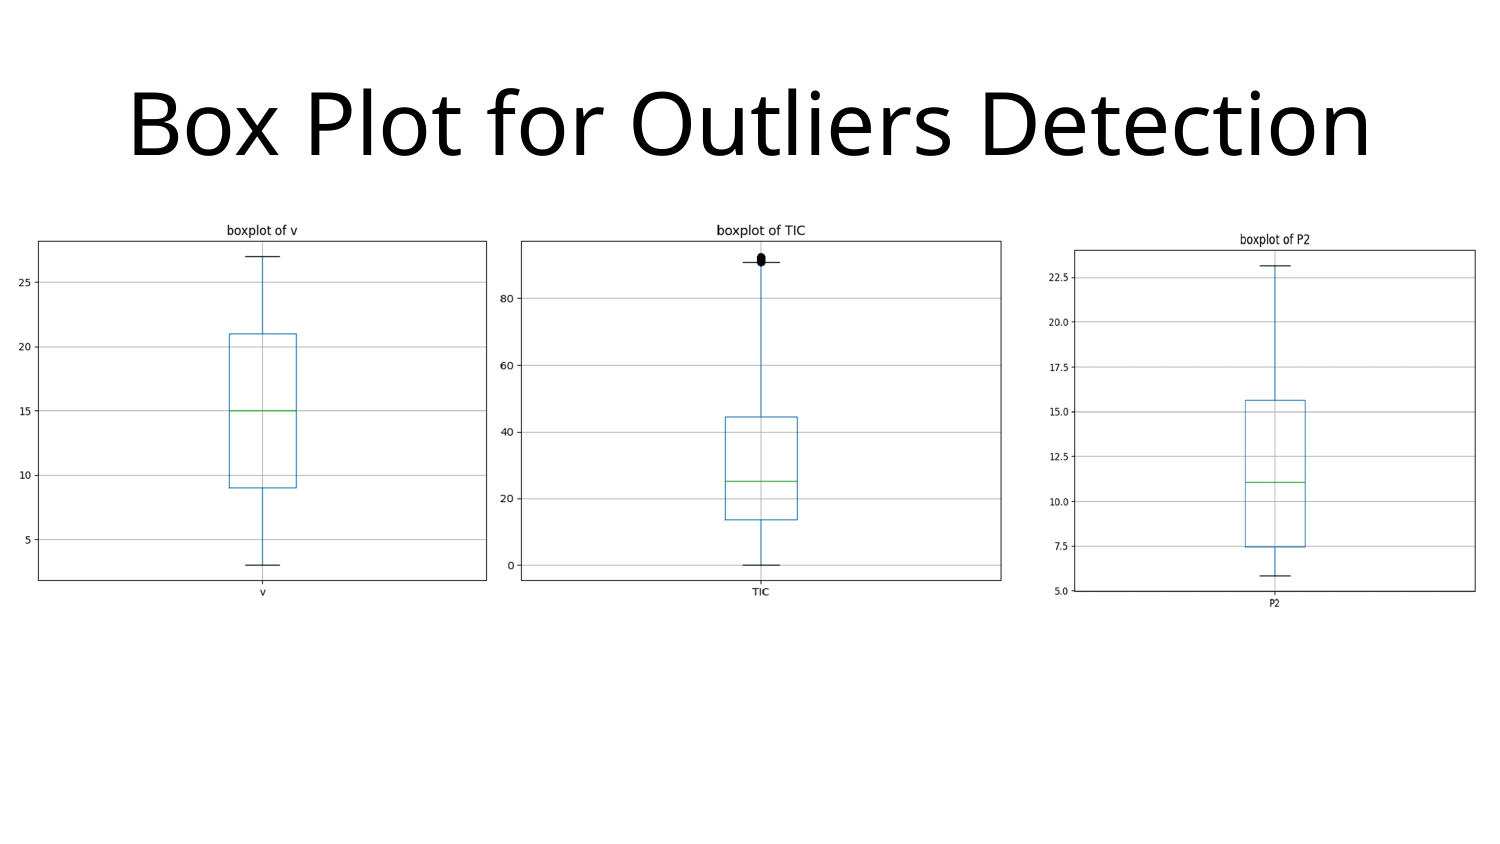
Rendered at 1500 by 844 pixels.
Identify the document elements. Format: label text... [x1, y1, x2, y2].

picture [11, 217, 1008, 605]
title Box Plot for Outliers Detection [51, 51, 1449, 189]
picture [1042, 226, 1482, 616]
